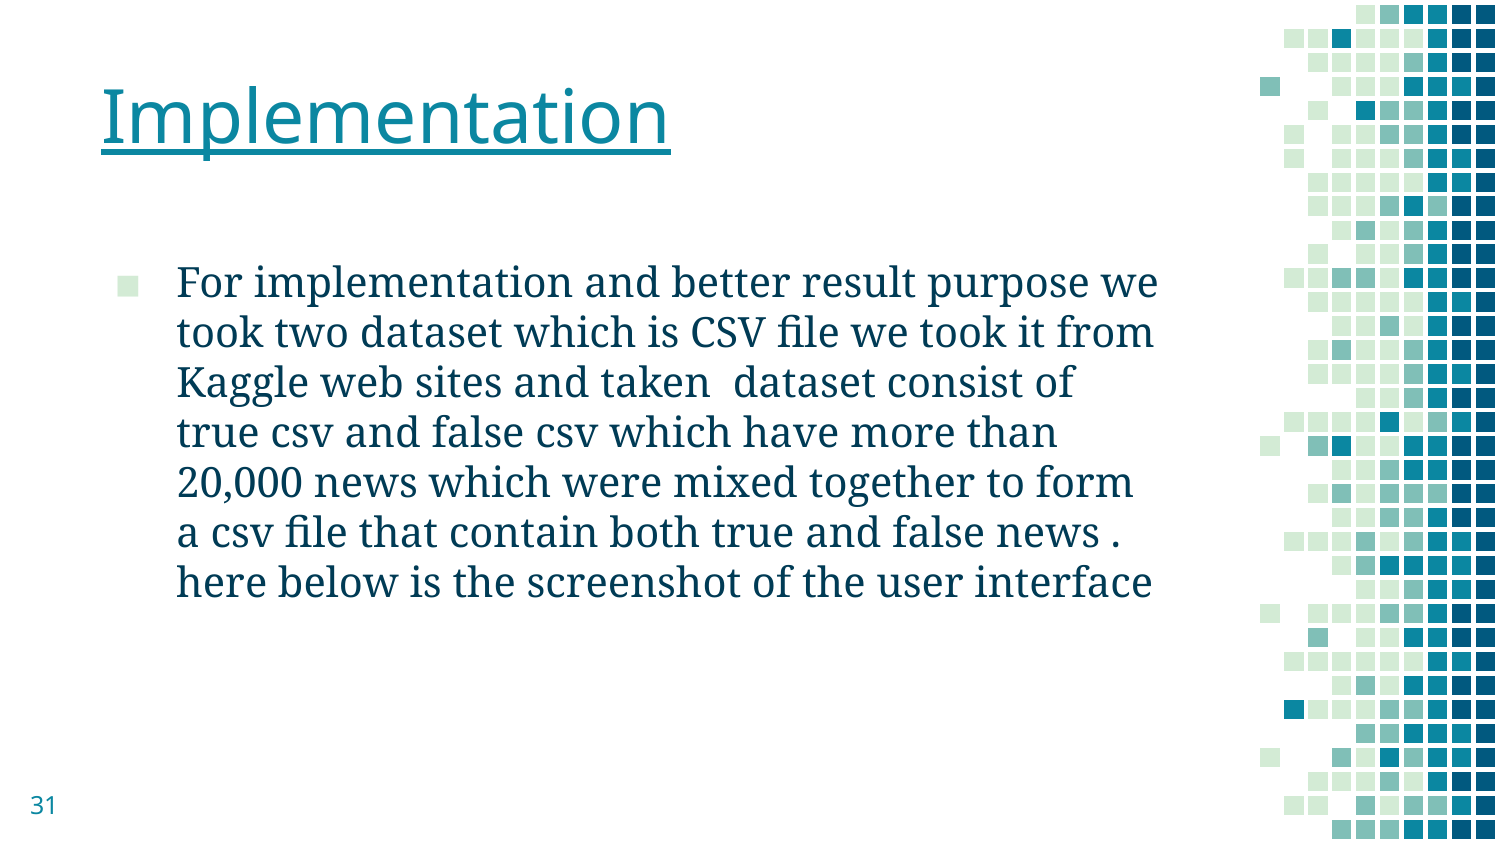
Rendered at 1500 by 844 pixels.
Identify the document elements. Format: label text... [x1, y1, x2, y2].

list For implementation and better result purpose we took two dataset which is CSV file we took it from Kaggle web sites and taken dataset consist of true csv and false csv which have more than 20,000 news which were mixed together to form a csv file that contain both true and false news . here below is the screenshot of the user interface [86, 241, 1177, 749]
slide_number 31 [15, 774, 105, 839]
title Implementation [86, 32, 1196, 174]
